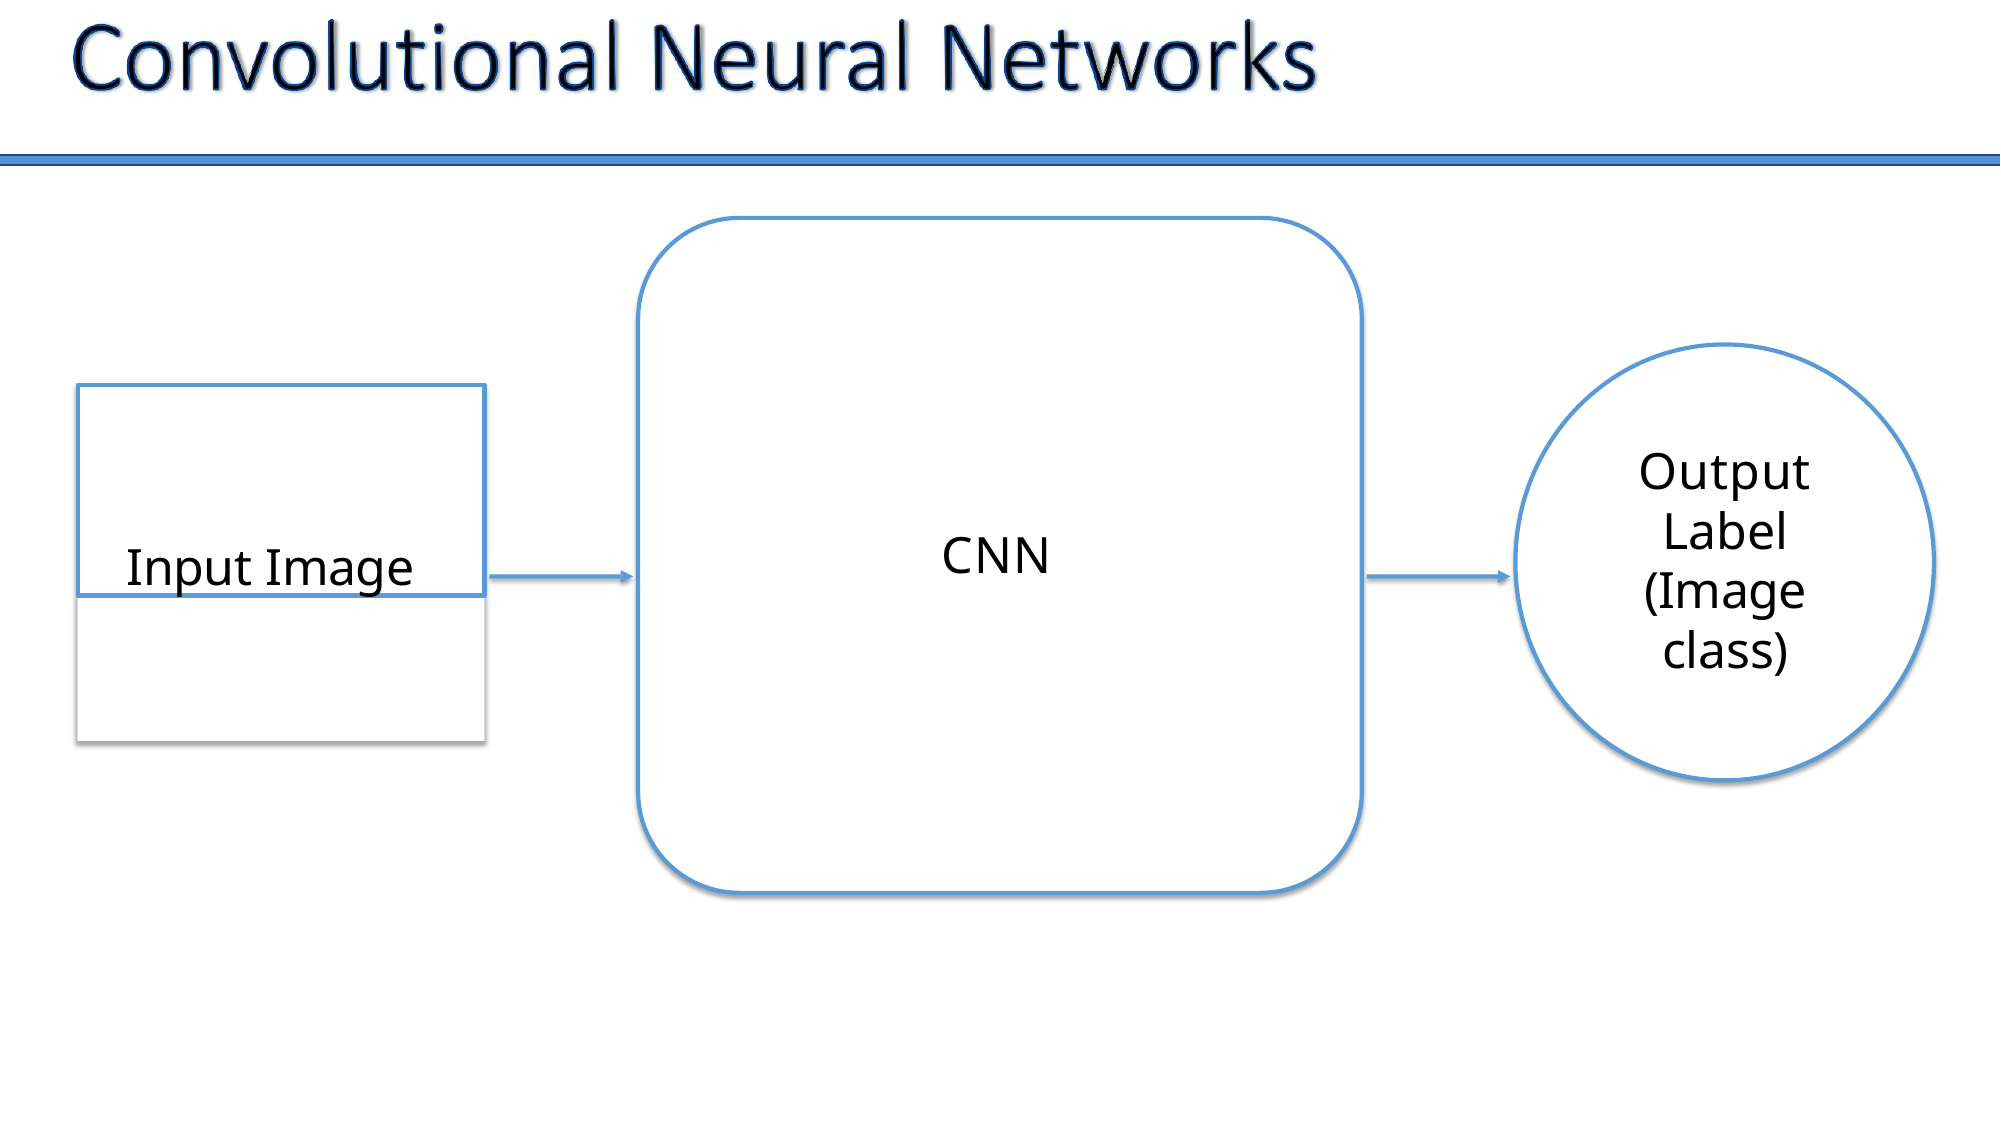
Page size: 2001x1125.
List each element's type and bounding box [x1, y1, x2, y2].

text_box [628, 212, 1371, 559]
text_box [0, 153, 2000, 167]
text_box [628, 600, 1371, 906]
text_box [1506, 338, 1944, 794]
text_box [482, 559, 1531, 600]
picture [68, 379, 494, 753]
text_box [70, 15, 1323, 98]
